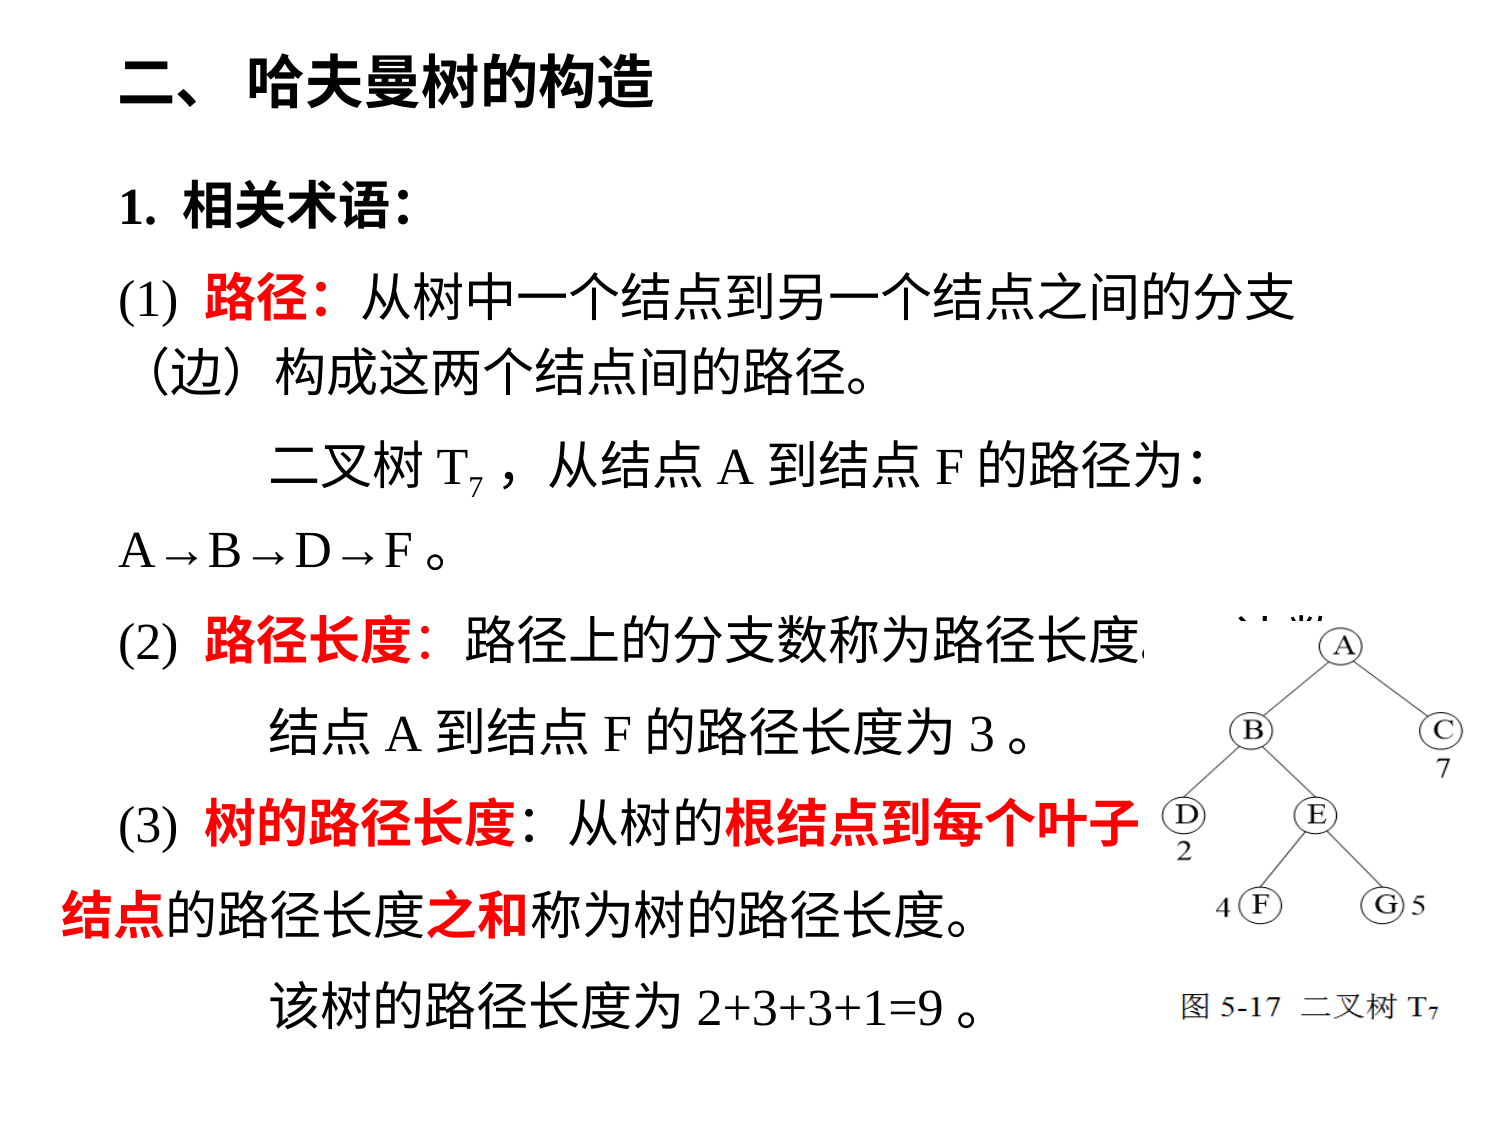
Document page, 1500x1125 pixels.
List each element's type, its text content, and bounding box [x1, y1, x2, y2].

list 1. 相关术语： (1) 路径：从树中一个结点到另一个结点之间的分支（边）构成这两个结点间的路径。 二叉树T7，从结点A到结点F的路径为：A→B→D→F。 (2) 路径长度：路径上的分支数称为路径长度。(边数) 结点A到结点F的路径长度为3。 (3) 树的路径长度：从树的根结点到每个叶子 结点的路径长度之和称为树的路径长度。 该树的路径长度为2+3+3+1=9。 [46, 152, 1465, 1079]
picture [1144, 620, 1495, 1028]
title 二、 哈夫曼树的构造 [102, 35, 1336, 126]
